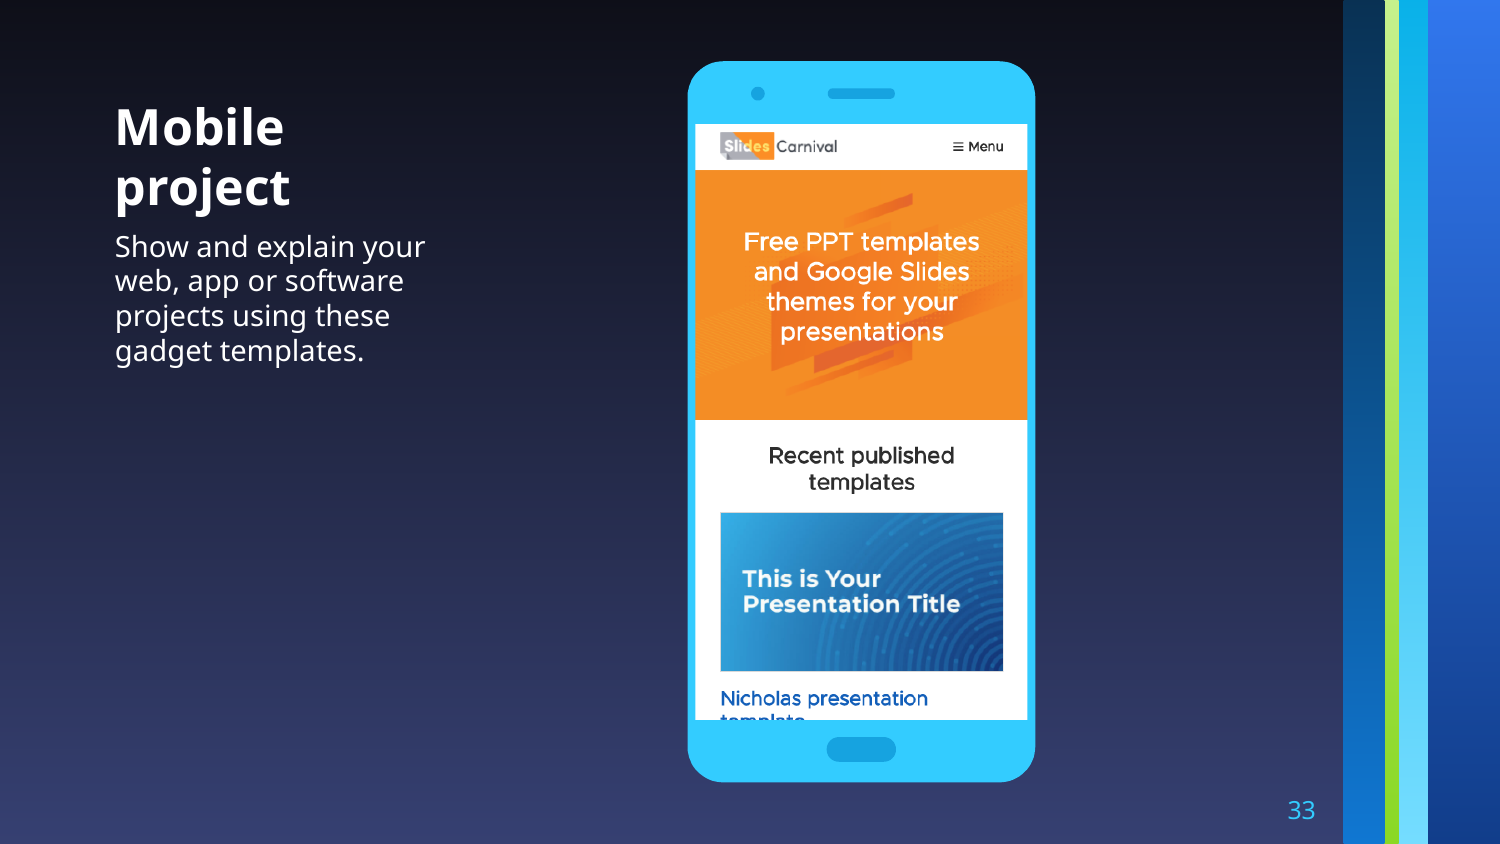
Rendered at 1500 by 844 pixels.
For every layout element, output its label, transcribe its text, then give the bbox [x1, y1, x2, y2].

list Mobile project Show and explain your web, app or software projects using these gadget templates. [99, 80, 482, 764]
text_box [687, 60, 1036, 783]
slide_number 33 [1241, 779, 1332, 844]
picture [694, 123, 1028, 720]
